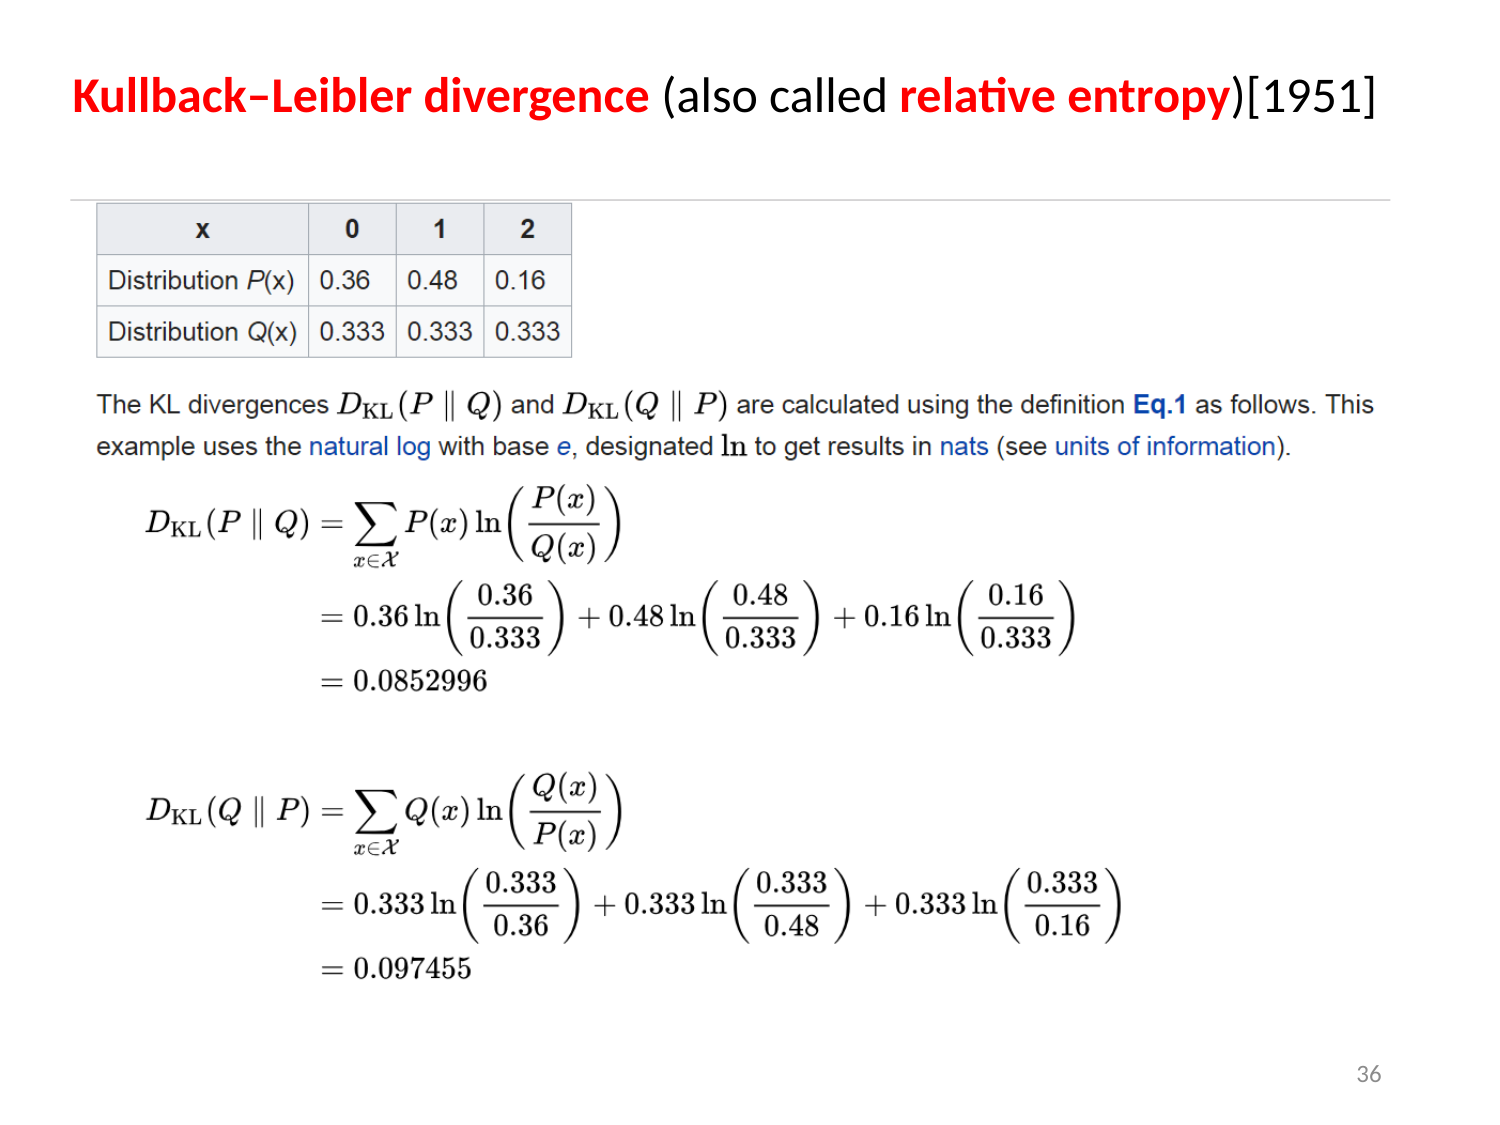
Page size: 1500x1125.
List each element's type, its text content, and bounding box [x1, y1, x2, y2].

text_box Kullback–Leibler divergence (also called relative entropy)[1951] [49, 55, 1412, 131]
slide_number 36 [1059, 1042, 1397, 1103]
picture [70, 191, 1391, 1006]
